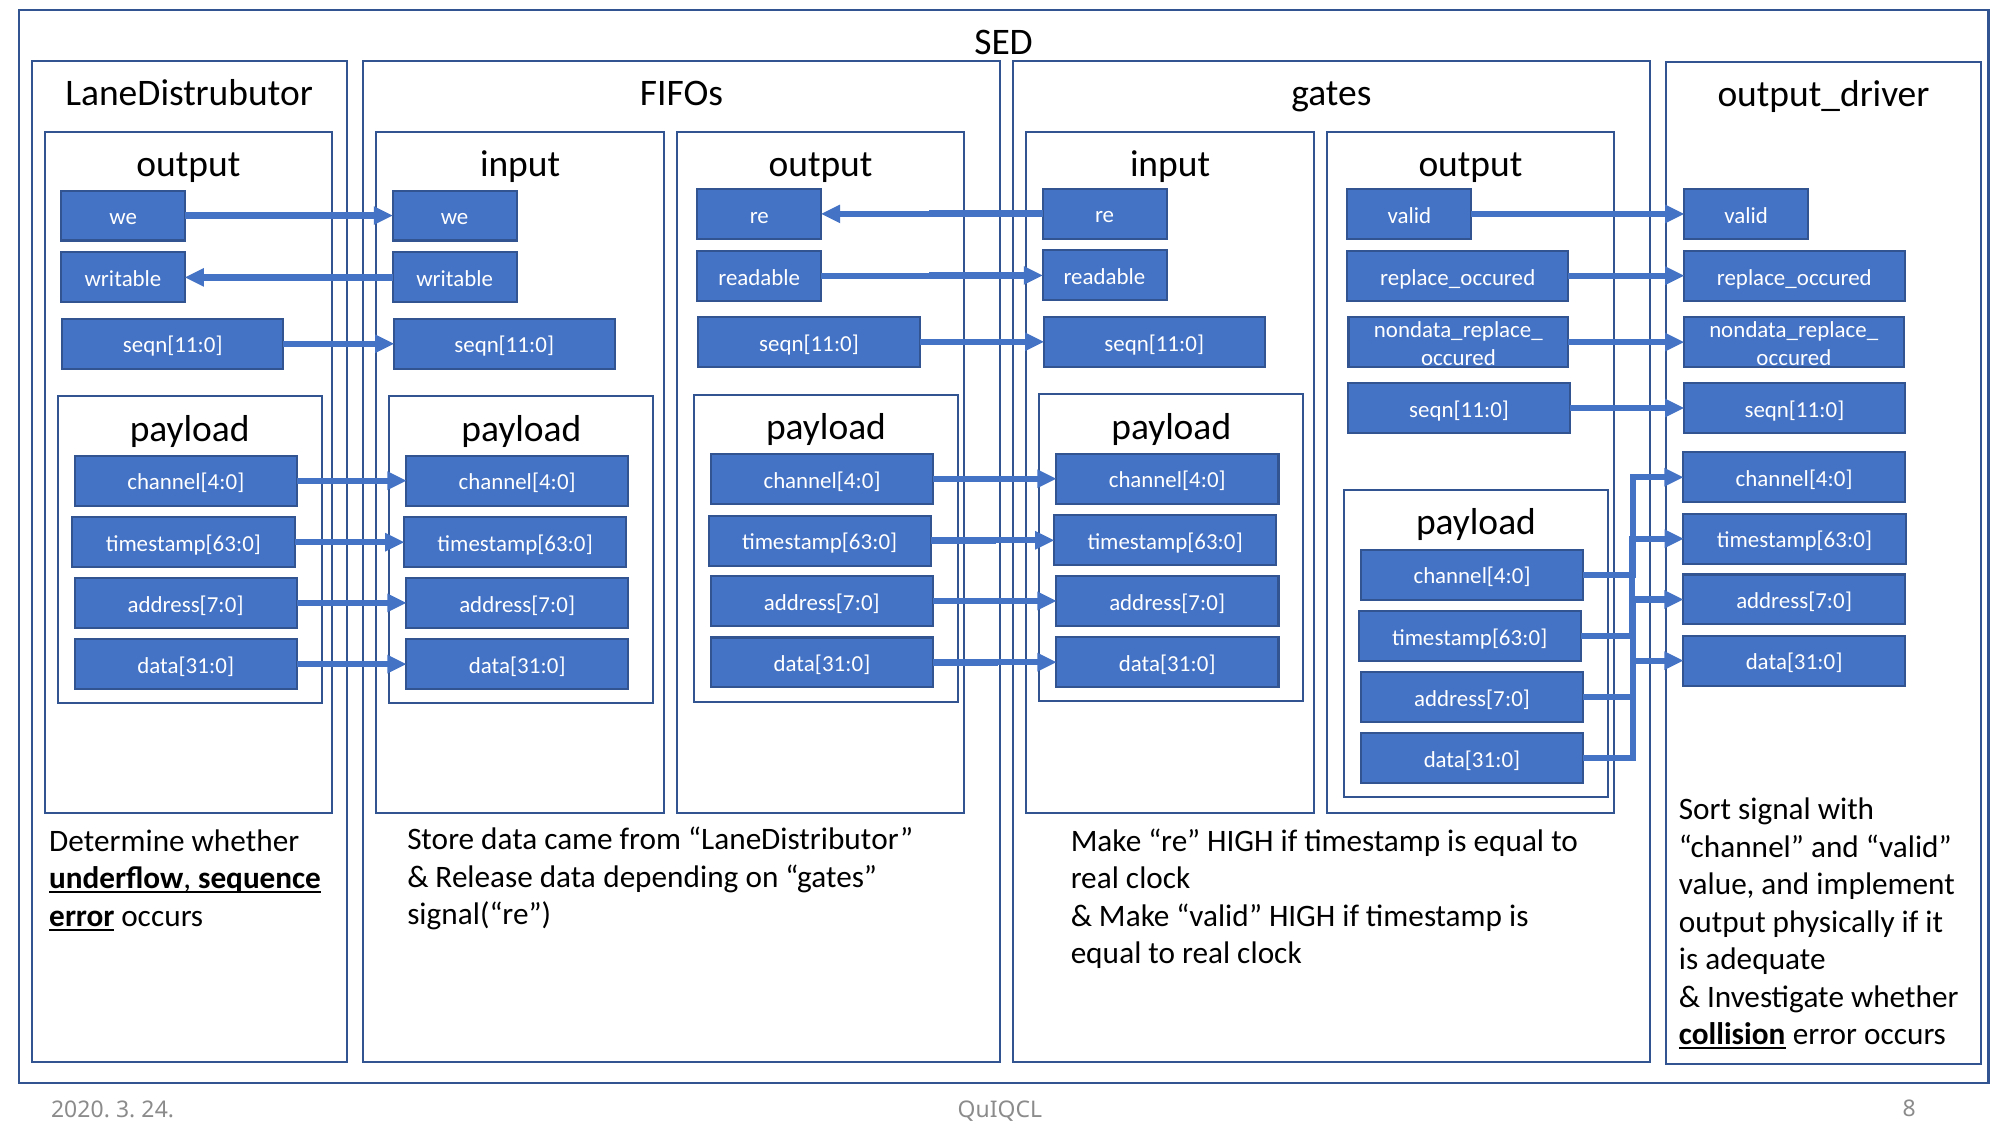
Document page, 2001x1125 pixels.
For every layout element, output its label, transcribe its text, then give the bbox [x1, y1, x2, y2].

footer QuIQCL [662, 1083, 1338, 1125]
slide_number 2020. 3. 24. [36, 1083, 486, 1125]
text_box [18, 9, 1989, 1083]
slide_number 9 [1480, 1083, 1931, 1125]
